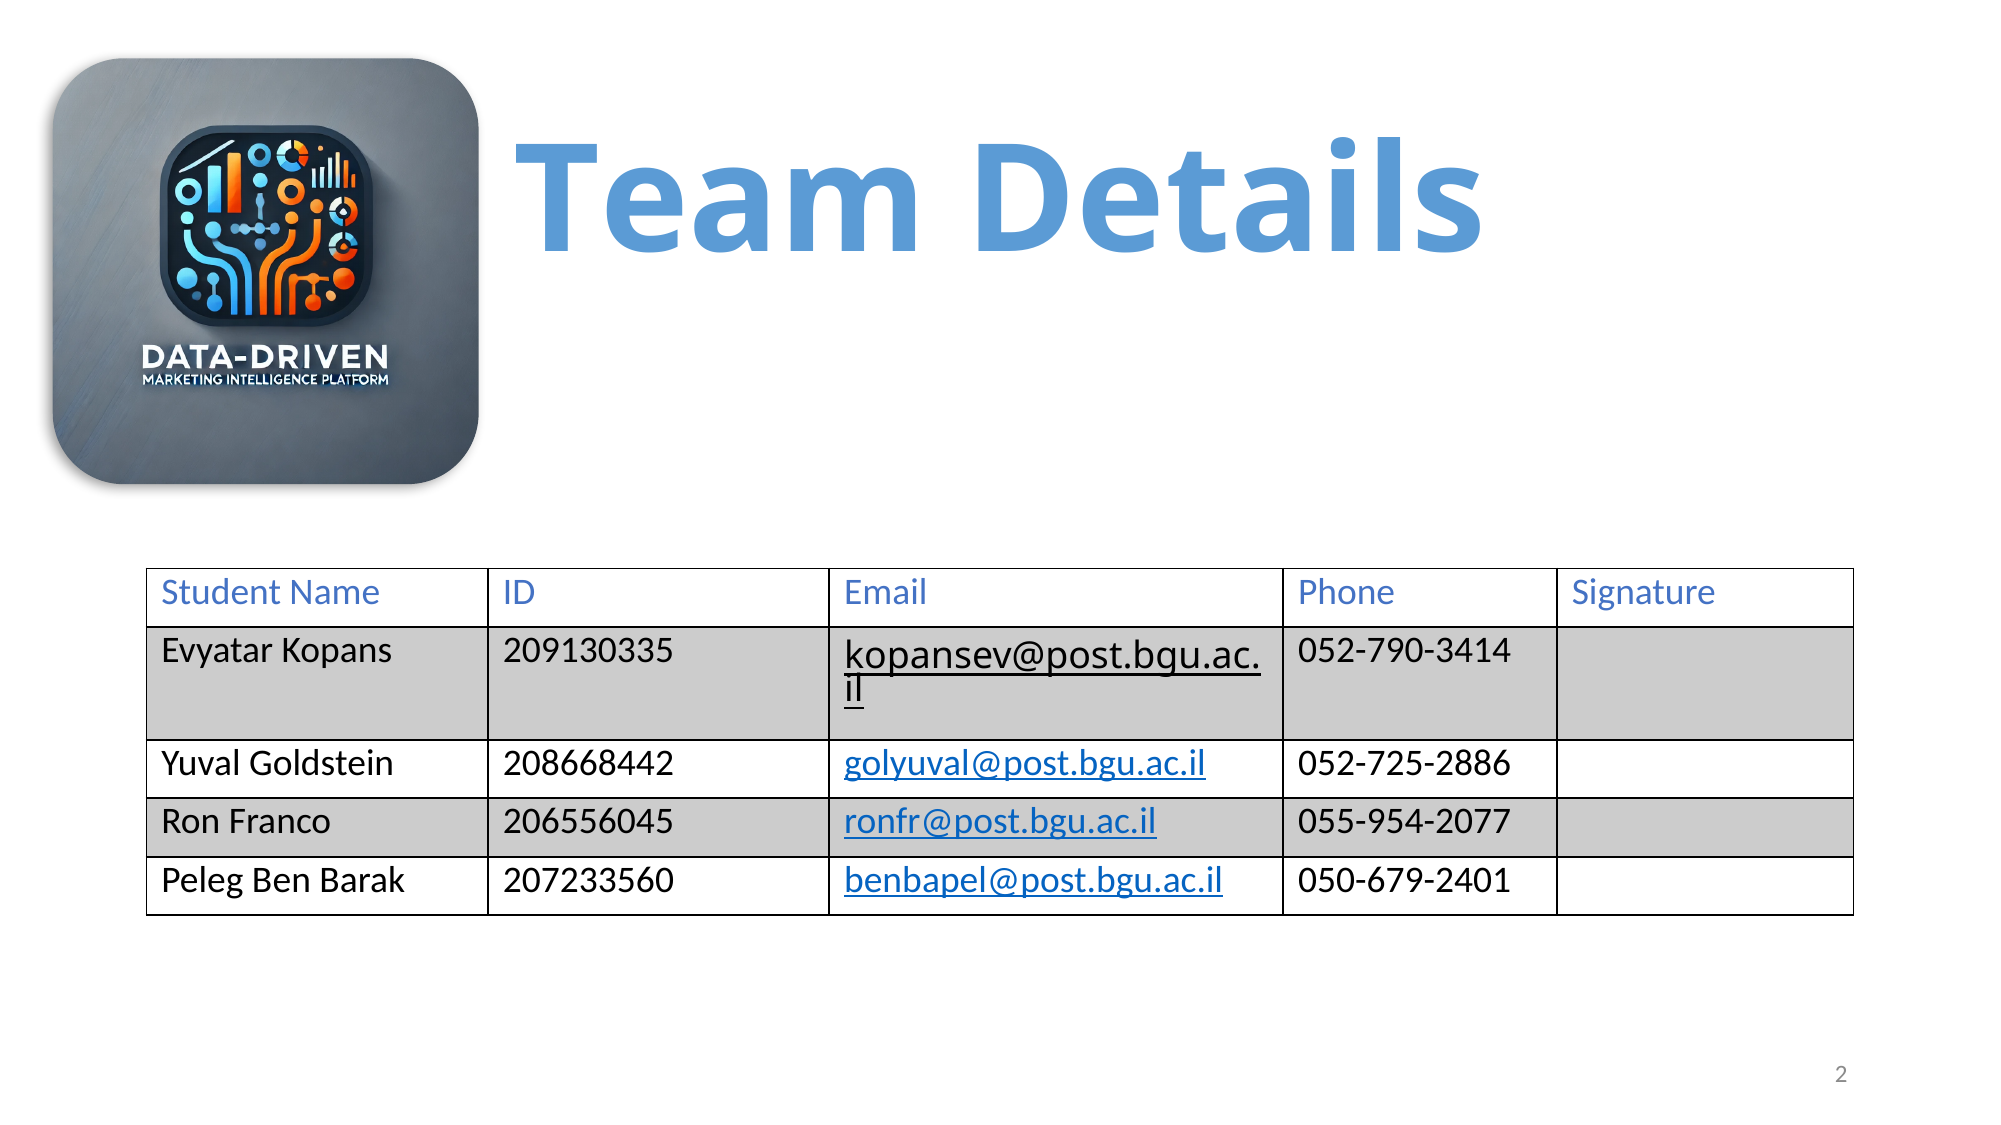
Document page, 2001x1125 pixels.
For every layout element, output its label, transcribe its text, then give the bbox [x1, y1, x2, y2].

table_cell 207233560 [489, 858, 828, 914]
table_header Email [830, 569, 1282, 626]
table_cell Evyatar Kopans [147, 628, 487, 739]
table_cell benbapel@post.bgu.ac.il [830, 858, 1282, 914]
table_cell Yuval Goldstein [147, 741, 487, 797]
table_cell [1558, 858, 1853, 914]
table_header Student Name [147, 569, 487, 626]
table_cell Peleg Ben Barak [147, 858, 487, 914]
text_box Team Details [479, 87, 1575, 305]
table_cell 209130335 [489, 628, 828, 739]
table_cell [1558, 741, 1853, 797]
table_cell golyuval@post.bgu.ac.il [830, 741, 1282, 797]
table_cell 208668442 [489, 741, 828, 797]
slide_number 2 [1412, 1042, 1863, 1103]
table_cell 052-725-2886 [1284, 741, 1556, 797]
table_cell [1558, 628, 1853, 739]
table_header ID [489, 569, 828, 626]
table_cell Ron Franco [147, 799, 487, 856]
table_cell 206556045 [489, 799, 828, 856]
table_cell kopansev@post.bgu.ac.il‏ [830, 628, 1282, 739]
picture [52, 58, 479, 485]
table_header Phone [1284, 569, 1556, 626]
table_cell ronfr@post.bgu.ac.il [830, 799, 1282, 856]
table_cell [1558, 799, 1853, 856]
table_cell 052-790-3414 [1284, 628, 1556, 739]
table_cell 055-954-2077 [1284, 799, 1556, 856]
table_header Signature [1558, 569, 1853, 626]
table_cell 050-679-2401 [1284, 858, 1556, 914]
